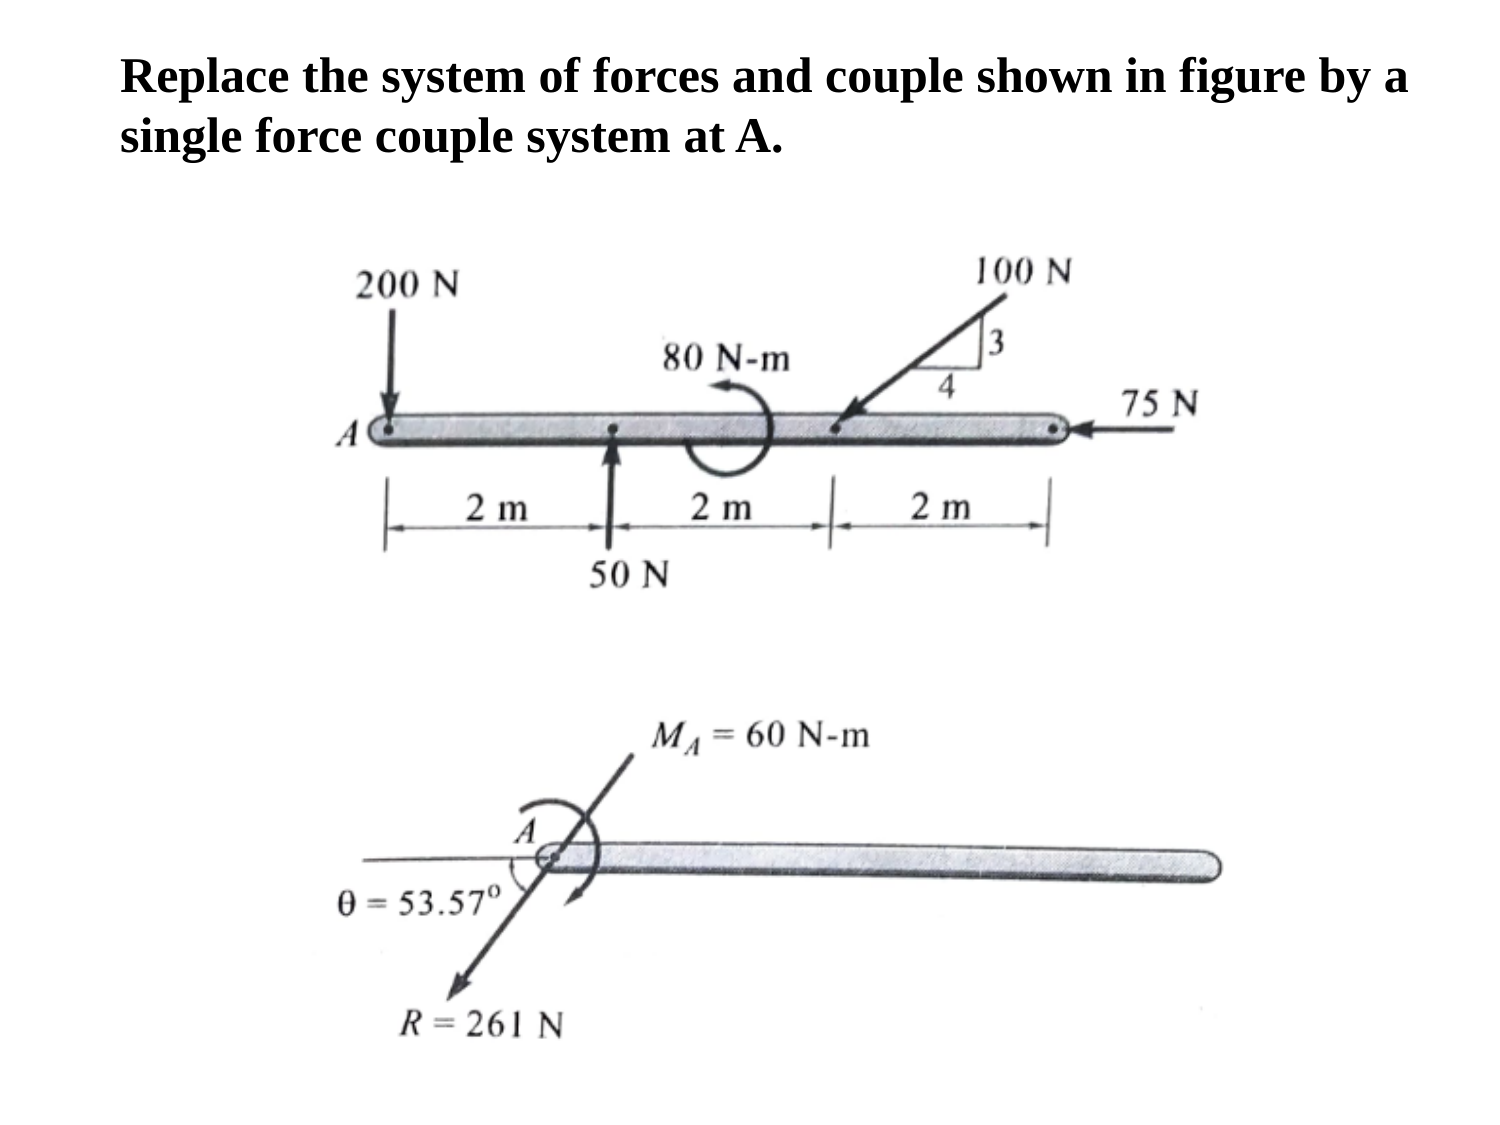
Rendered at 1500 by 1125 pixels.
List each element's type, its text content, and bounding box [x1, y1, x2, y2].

picture [312, 231, 1251, 600]
text_box Replace the system of forces and couple shown in figure by a single force couple system at A. [105, 35, 1500, 170]
picture [311, 715, 1236, 1057]
